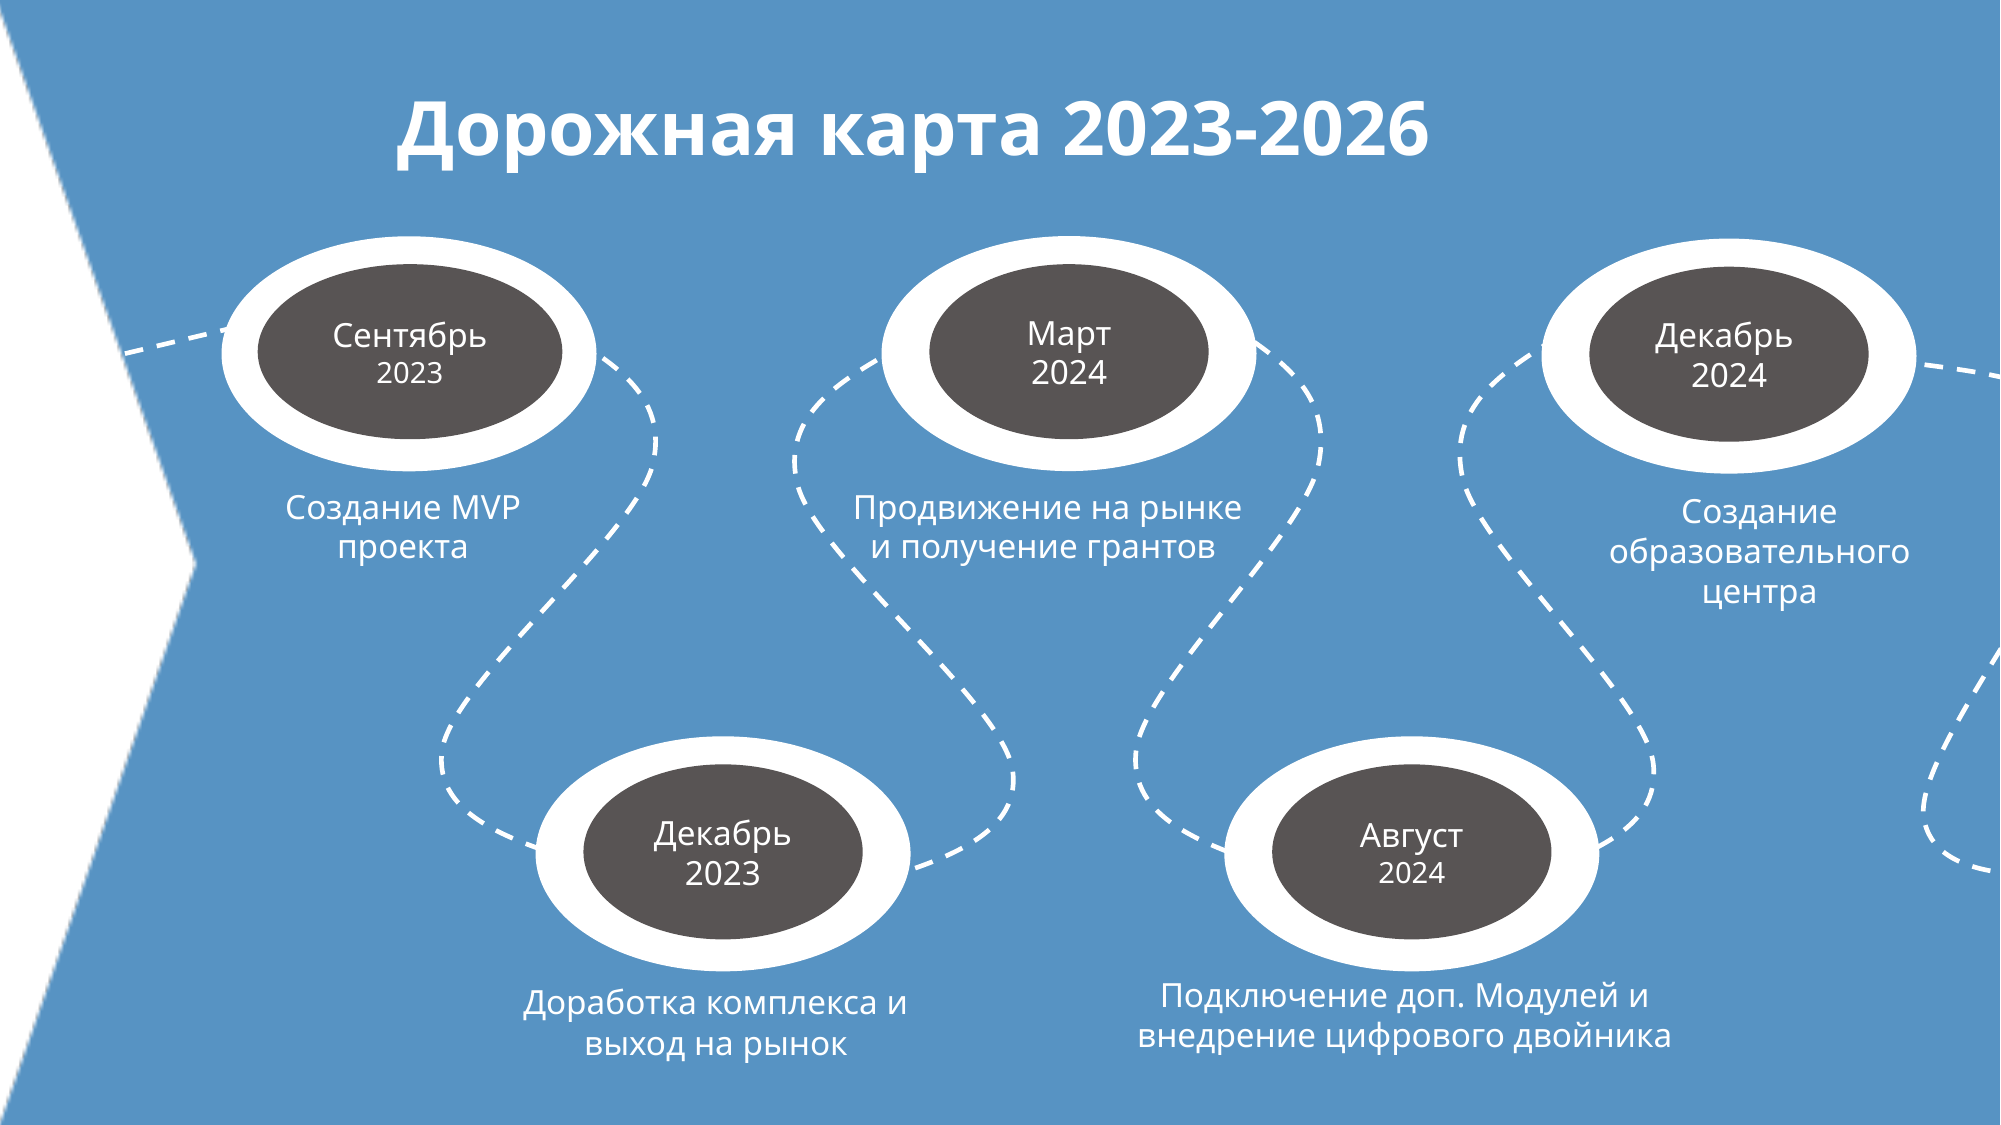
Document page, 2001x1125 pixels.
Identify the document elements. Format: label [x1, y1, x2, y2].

text_box [221, 236, 597, 575]
picture [0, 0, 2000, 1125]
text_box [881, 236, 1257, 472]
text_box [535, 736, 911, 972]
text_box [1541, 238, 1917, 474]
text_box [1224, 736, 1600, 972]
